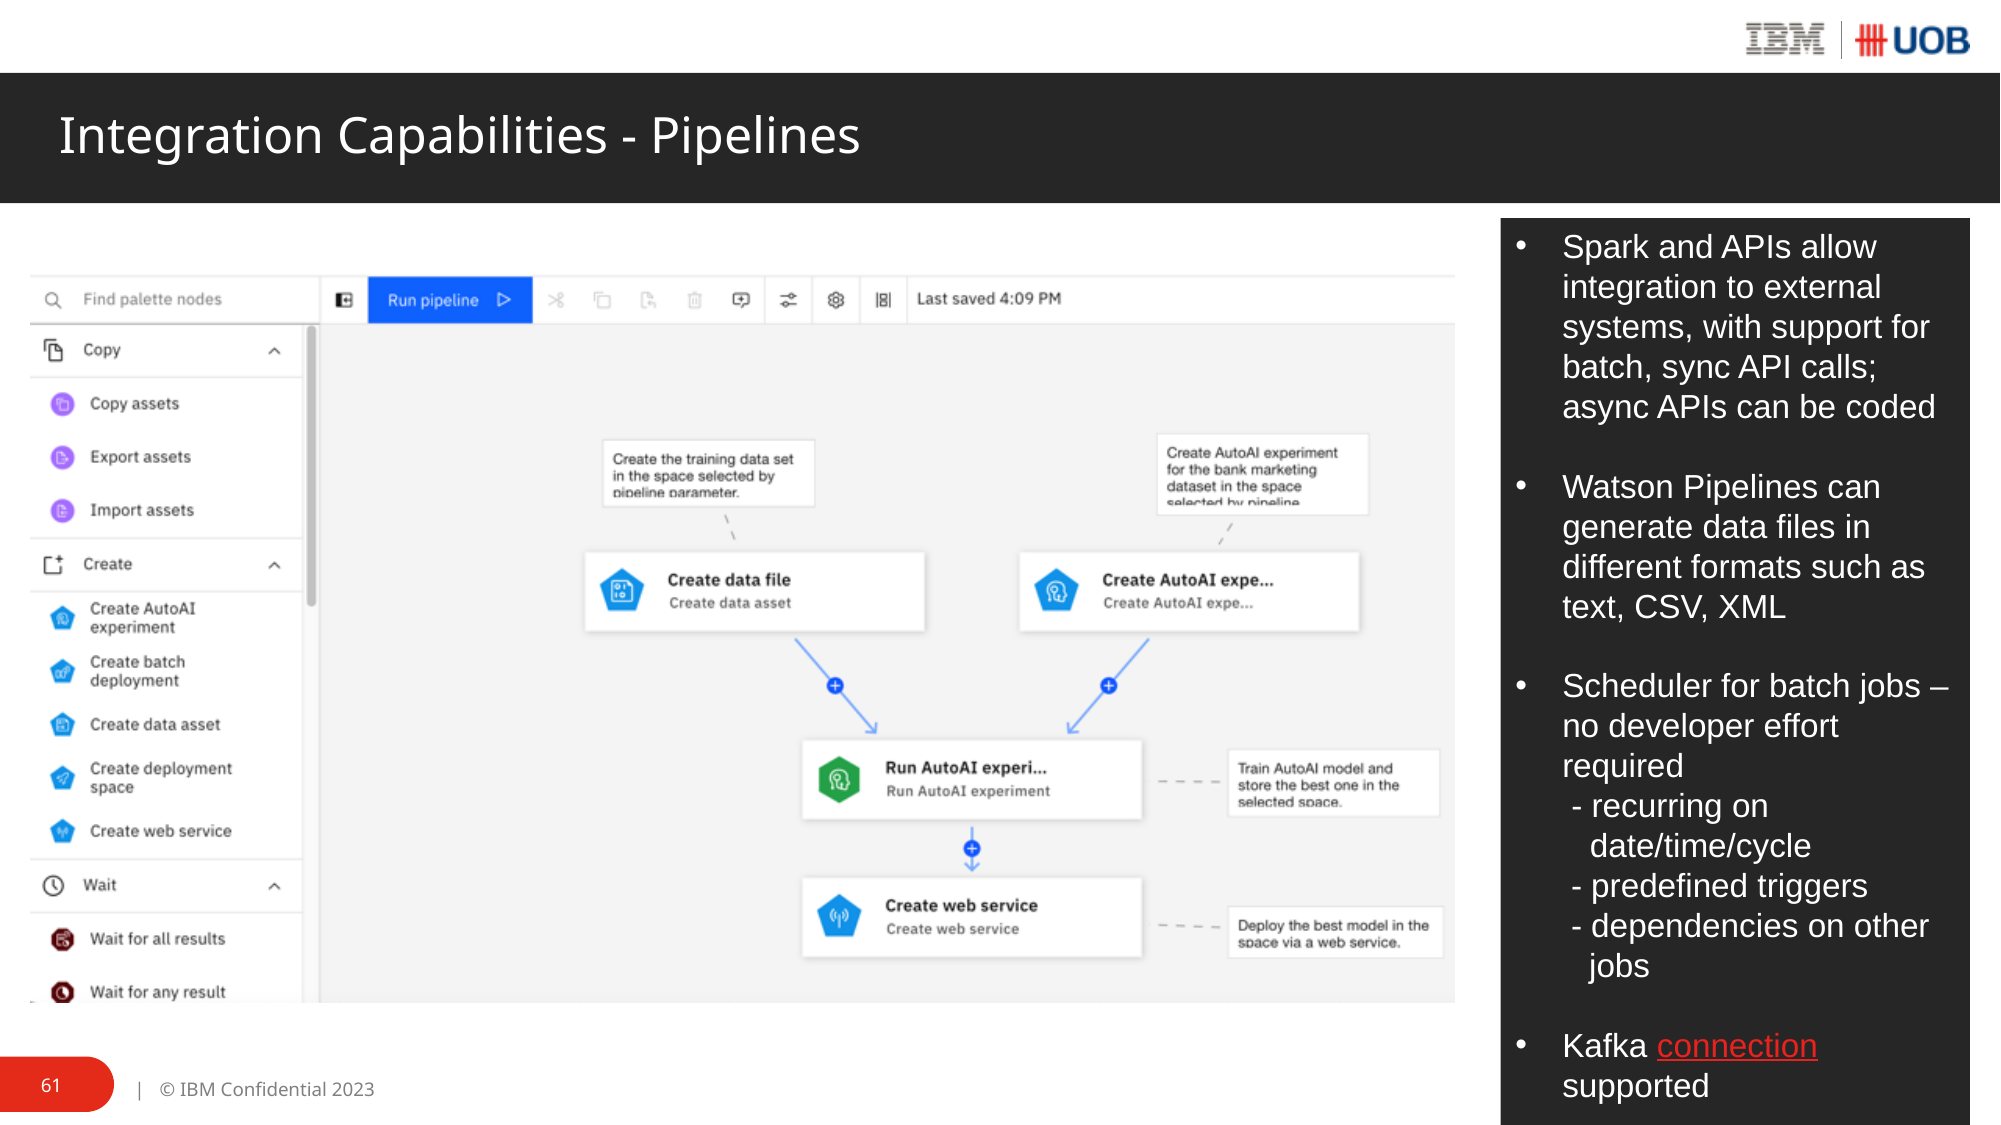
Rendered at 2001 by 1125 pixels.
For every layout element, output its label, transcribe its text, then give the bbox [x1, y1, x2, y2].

picture [29, 272, 1455, 1003]
text_box Spark and APIs allow integration to external systems, with support for batch, sync API calls; async APIs can be coded Watson Pipelines can generate data files in different formats such as text, CSV, XML Scheduler for batch jobs – no developer effort required - recurring on date/time/cycle - predefined triggers - dependencies on other jobs Kafka connection supported [1500, 217, 1971, 1125]
title Integration Capabilities - Pipelines [59, 102, 1937, 174]
picture [1855, 10, 1970, 71]
